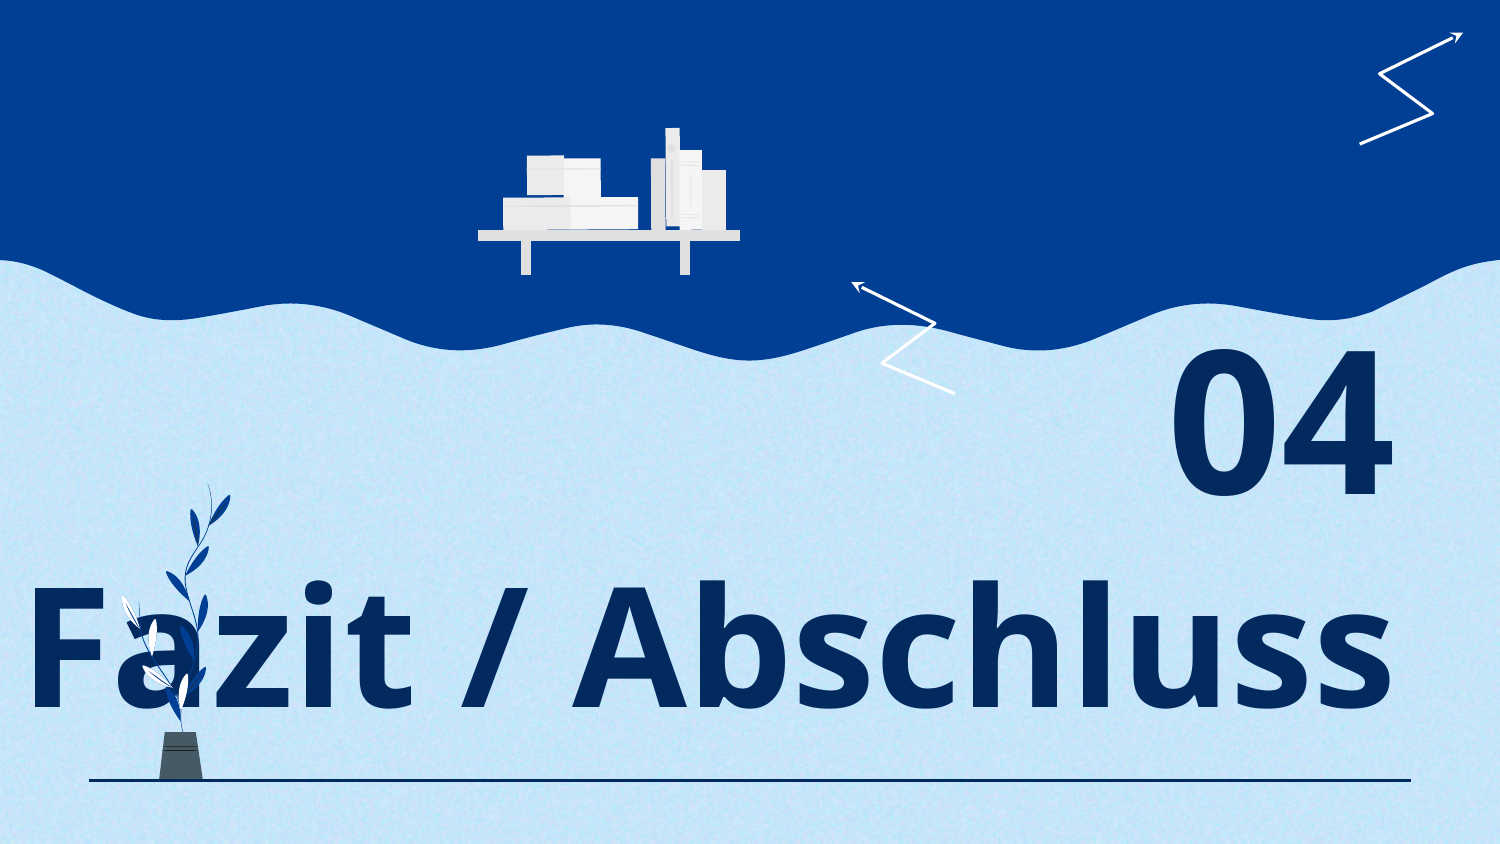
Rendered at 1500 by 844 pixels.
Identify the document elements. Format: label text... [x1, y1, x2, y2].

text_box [477, 127, 741, 275]
text_box [851, 282, 955, 394]
picture [0, 260, 1500, 844]
title Fazit / Abschluss [0, 504, 114, 778]
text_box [119, 482, 231, 779]
text_box [1359, 32, 1464, 145]
picture [0, 261, 1131, 504]
title Fazit / Abschluss [235, 504, 1412, 778]
title 04 [1131, 282, 1412, 532]
